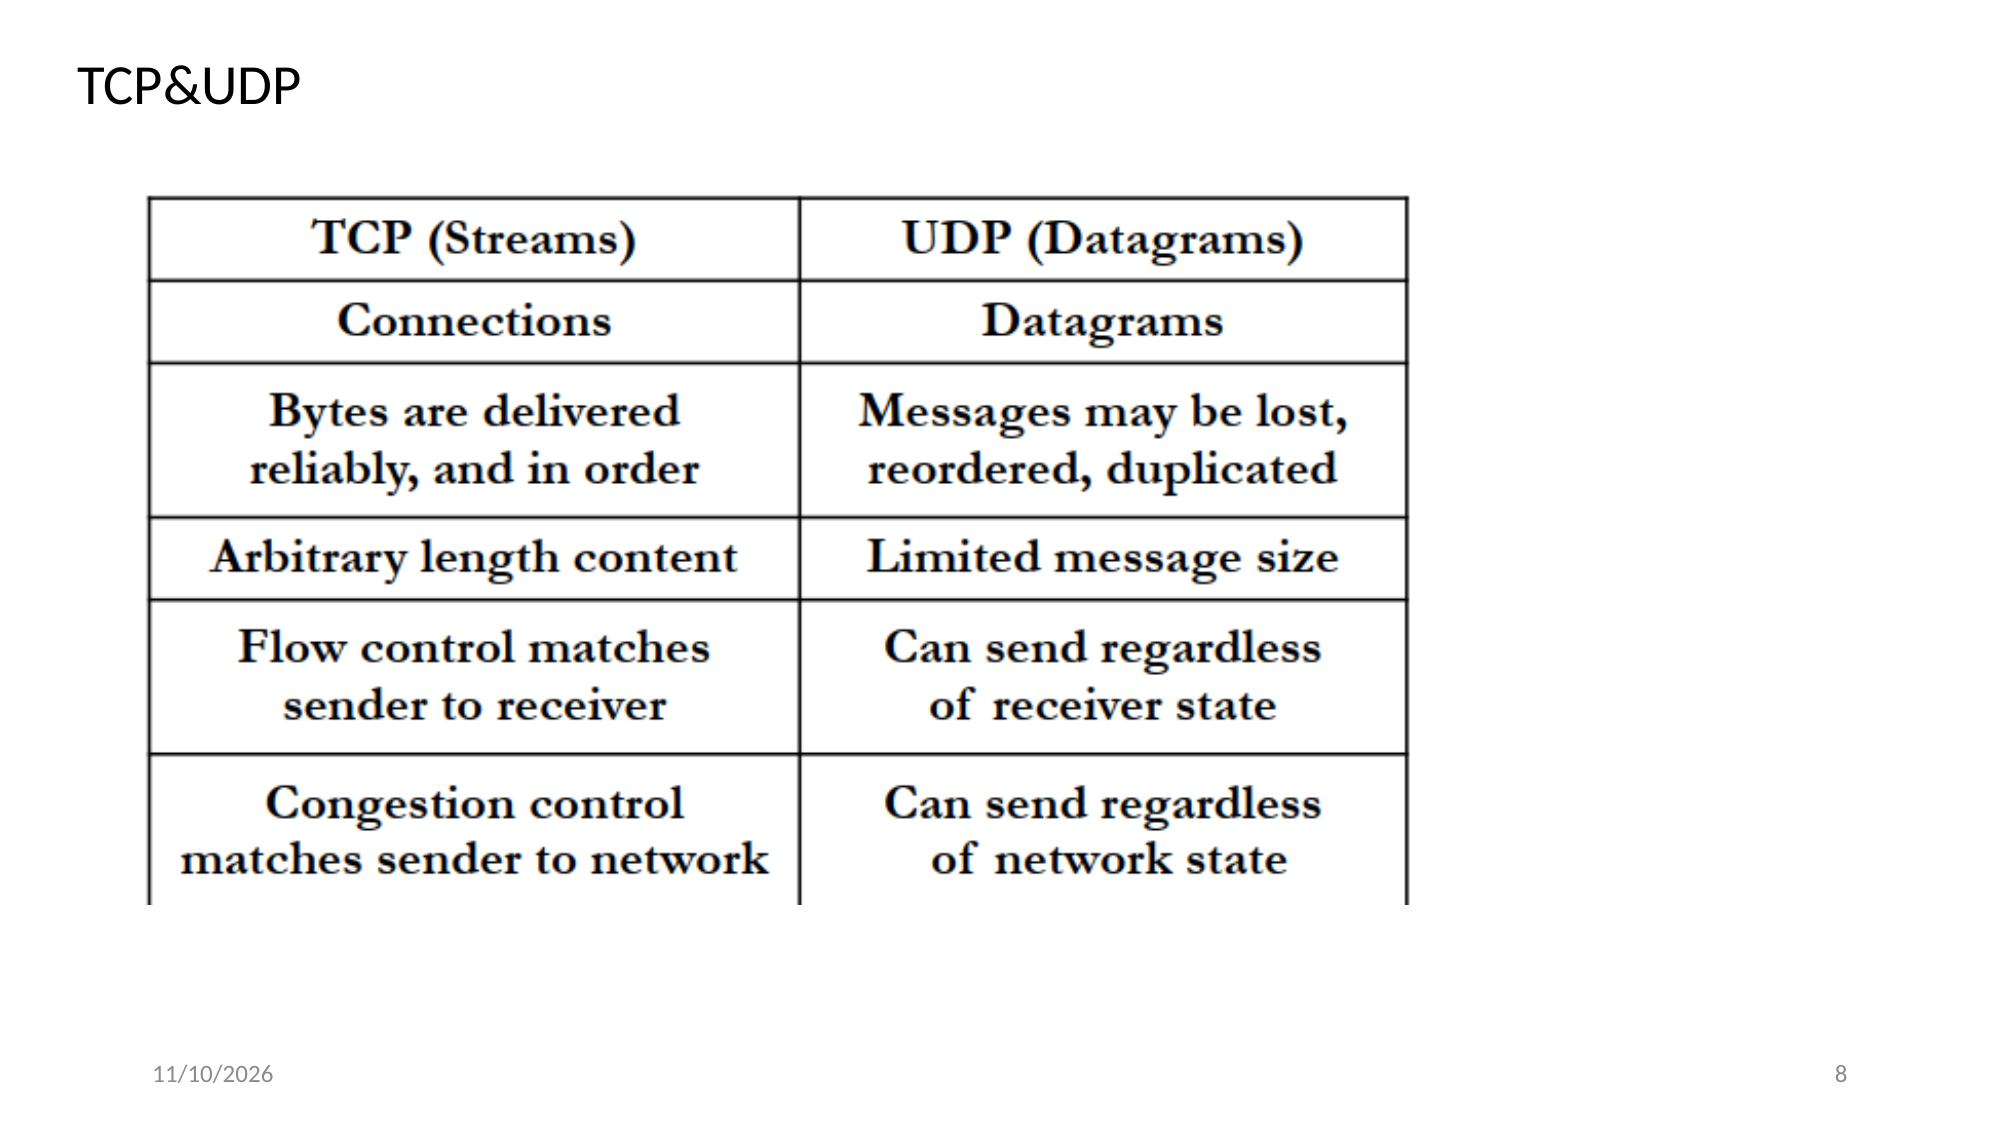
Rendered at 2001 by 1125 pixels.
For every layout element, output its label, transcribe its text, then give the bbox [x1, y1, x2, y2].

picture [120, 180, 1461, 905]
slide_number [137, 1042, 588, 1103]
slide_number 8 [1412, 1042, 1863, 1103]
list TCP&UDP [62, 48, 380, 125]
